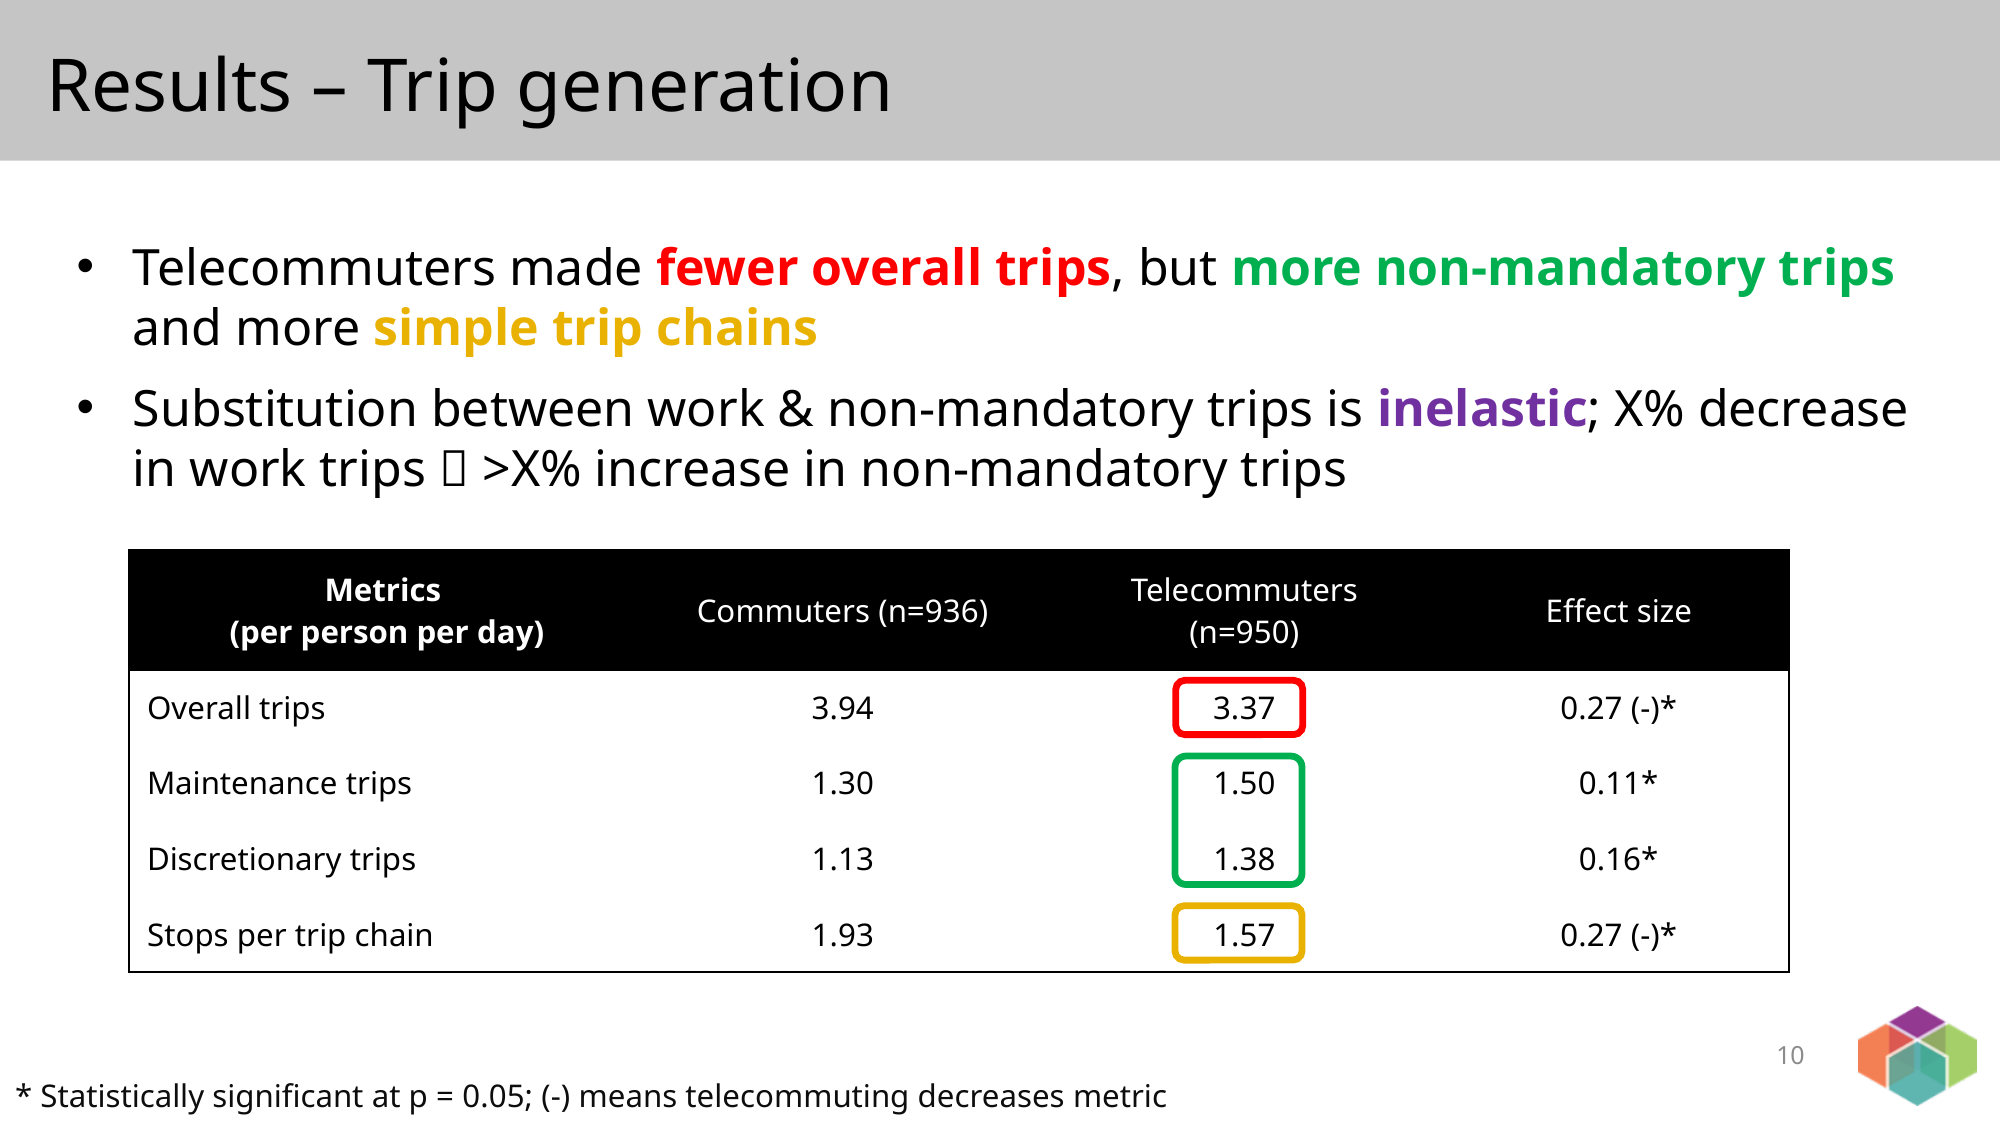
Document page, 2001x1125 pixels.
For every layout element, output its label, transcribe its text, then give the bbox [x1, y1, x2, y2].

table_cell 3.37 [1040, 671, 1449, 745]
text_box [1174, 679, 1304, 736]
table_cell 1.30 [645, 745, 1040, 821]
table_header Commuters (n=936) [645, 551, 1040, 671]
table_header Metrics (per person per day) [130, 551, 645, 671]
table_cell 0.27 (-)* [1449, 671, 1788, 745]
text_box [1173, 904, 1304, 962]
table_cell 0.27 (-)* [1449, 896, 1788, 971]
table_cell Stops per trip chain [130, 896, 645, 971]
table_cell 1.38 [1040, 821, 1449, 896]
table_cell Overall trips [130, 671, 645, 745]
table_cell 1.50 [1040, 745, 1449, 821]
table_cell 0.16* [1449, 821, 1788, 896]
table_cell 0.11* [1449, 745, 1788, 821]
table_header Effect size [1449, 551, 1788, 671]
table_cell 3.94 [645, 671, 1040, 745]
table_cell 1.13 [645, 821, 1040, 896]
table_cell Discretionary trips [130, 821, 645, 896]
title Results – Trip generation [31, 38, 1988, 139]
text_box Telecommuters made fewer overall trips, but more non-mandatory trips and more simple trip chains Substitution between work & non-mandatory trips is inelastic; X% decrease in work trips  >X% increase in non-mandatory trips [61, 228, 1949, 1087]
table_cell Maintenance trips [130, 745, 645, 821]
table_cell 1.93 [645, 896, 1040, 971]
text_box * Statistically significant at p = 0.05; (-) means telecommuting decreases metric [0, 1065, 1780, 1125]
text_box [1173, 754, 1304, 886]
picture [1858, 1006, 1977, 1106]
table_header Telecommuters (n=950) [1040, 551, 1449, 671]
table_cell 1.57 [1040, 896, 1449, 971]
